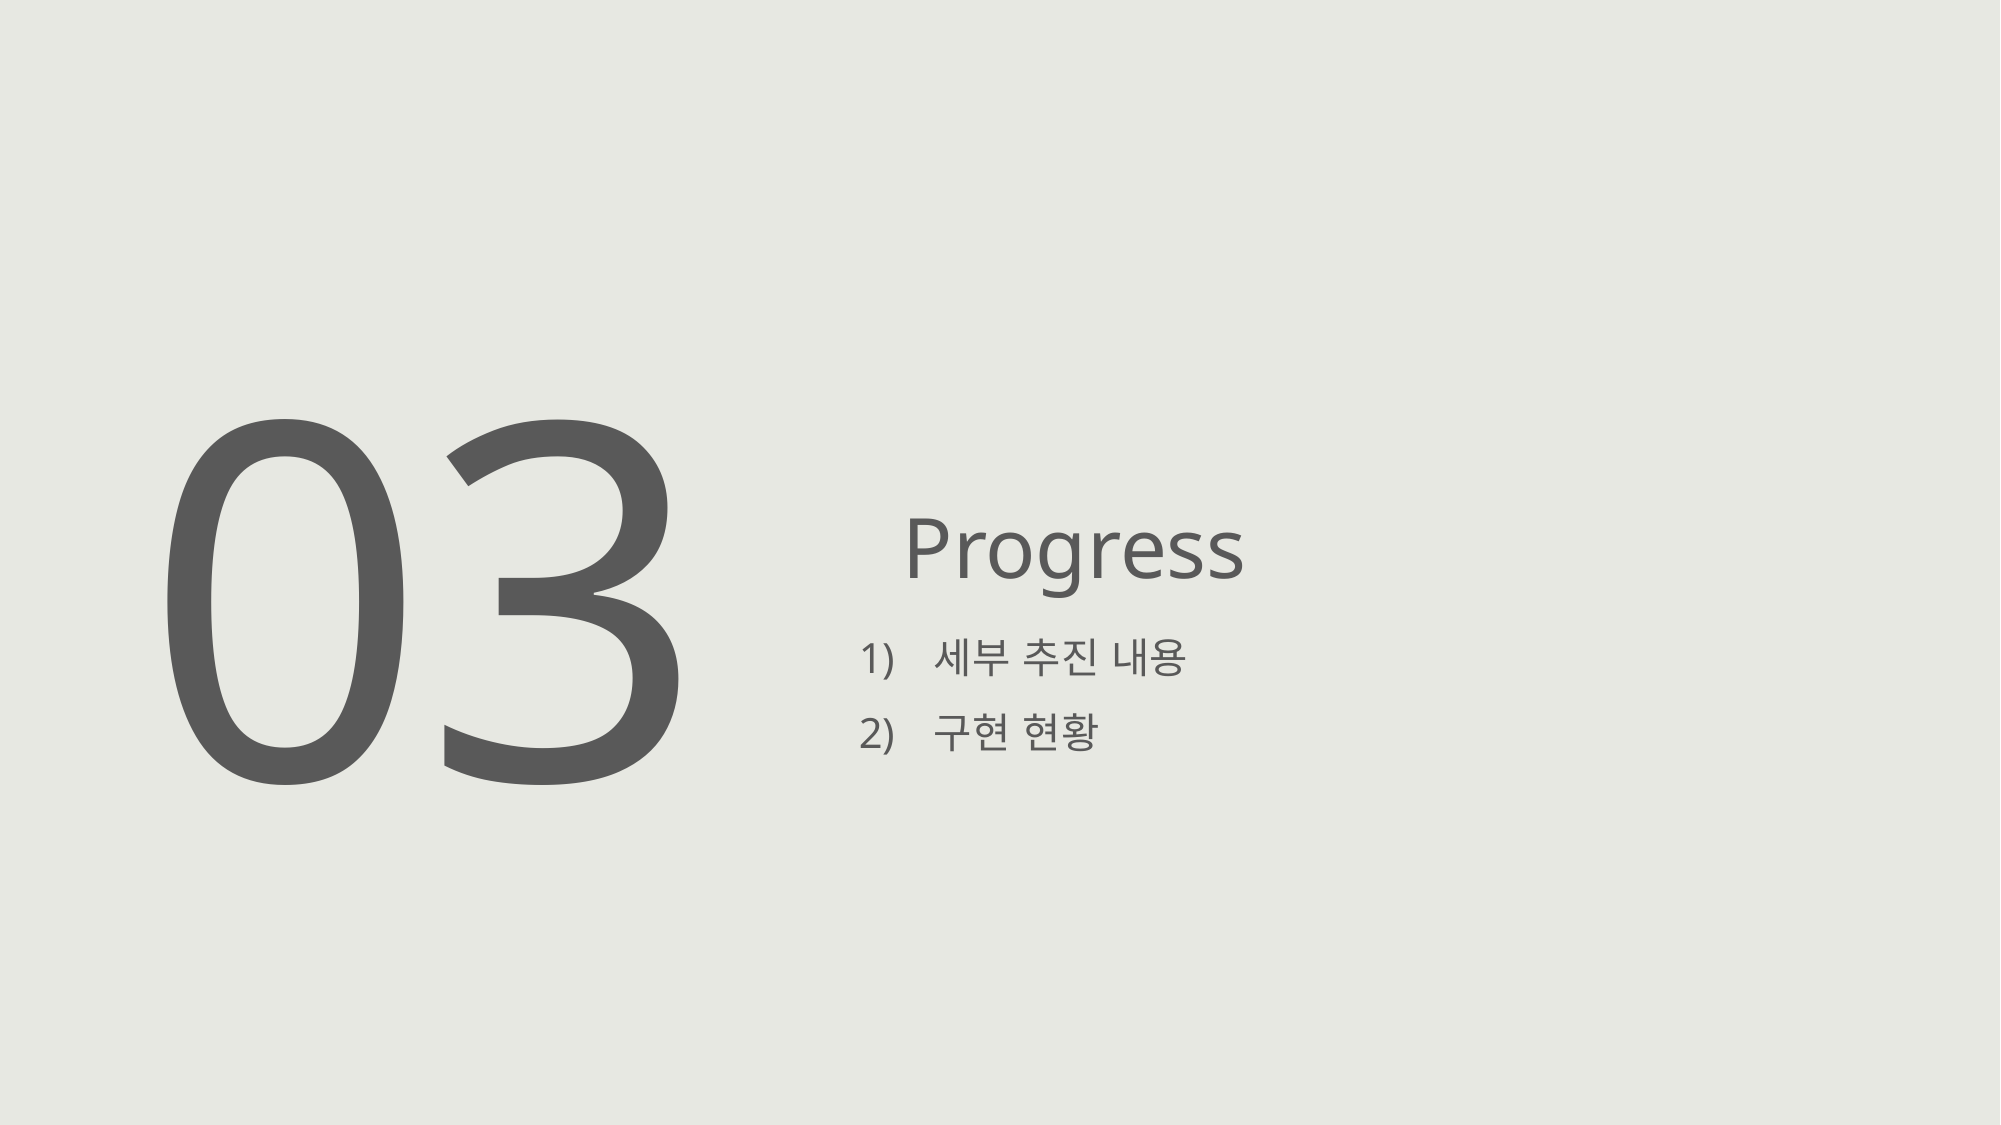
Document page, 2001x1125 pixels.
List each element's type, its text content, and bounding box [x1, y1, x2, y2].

text_box Progress [888, 487, 1263, 599]
text_box 세부 추진 내용 구현 현황 [844, 599, 1724, 765]
text_box 03 [128, 275, 863, 888]
